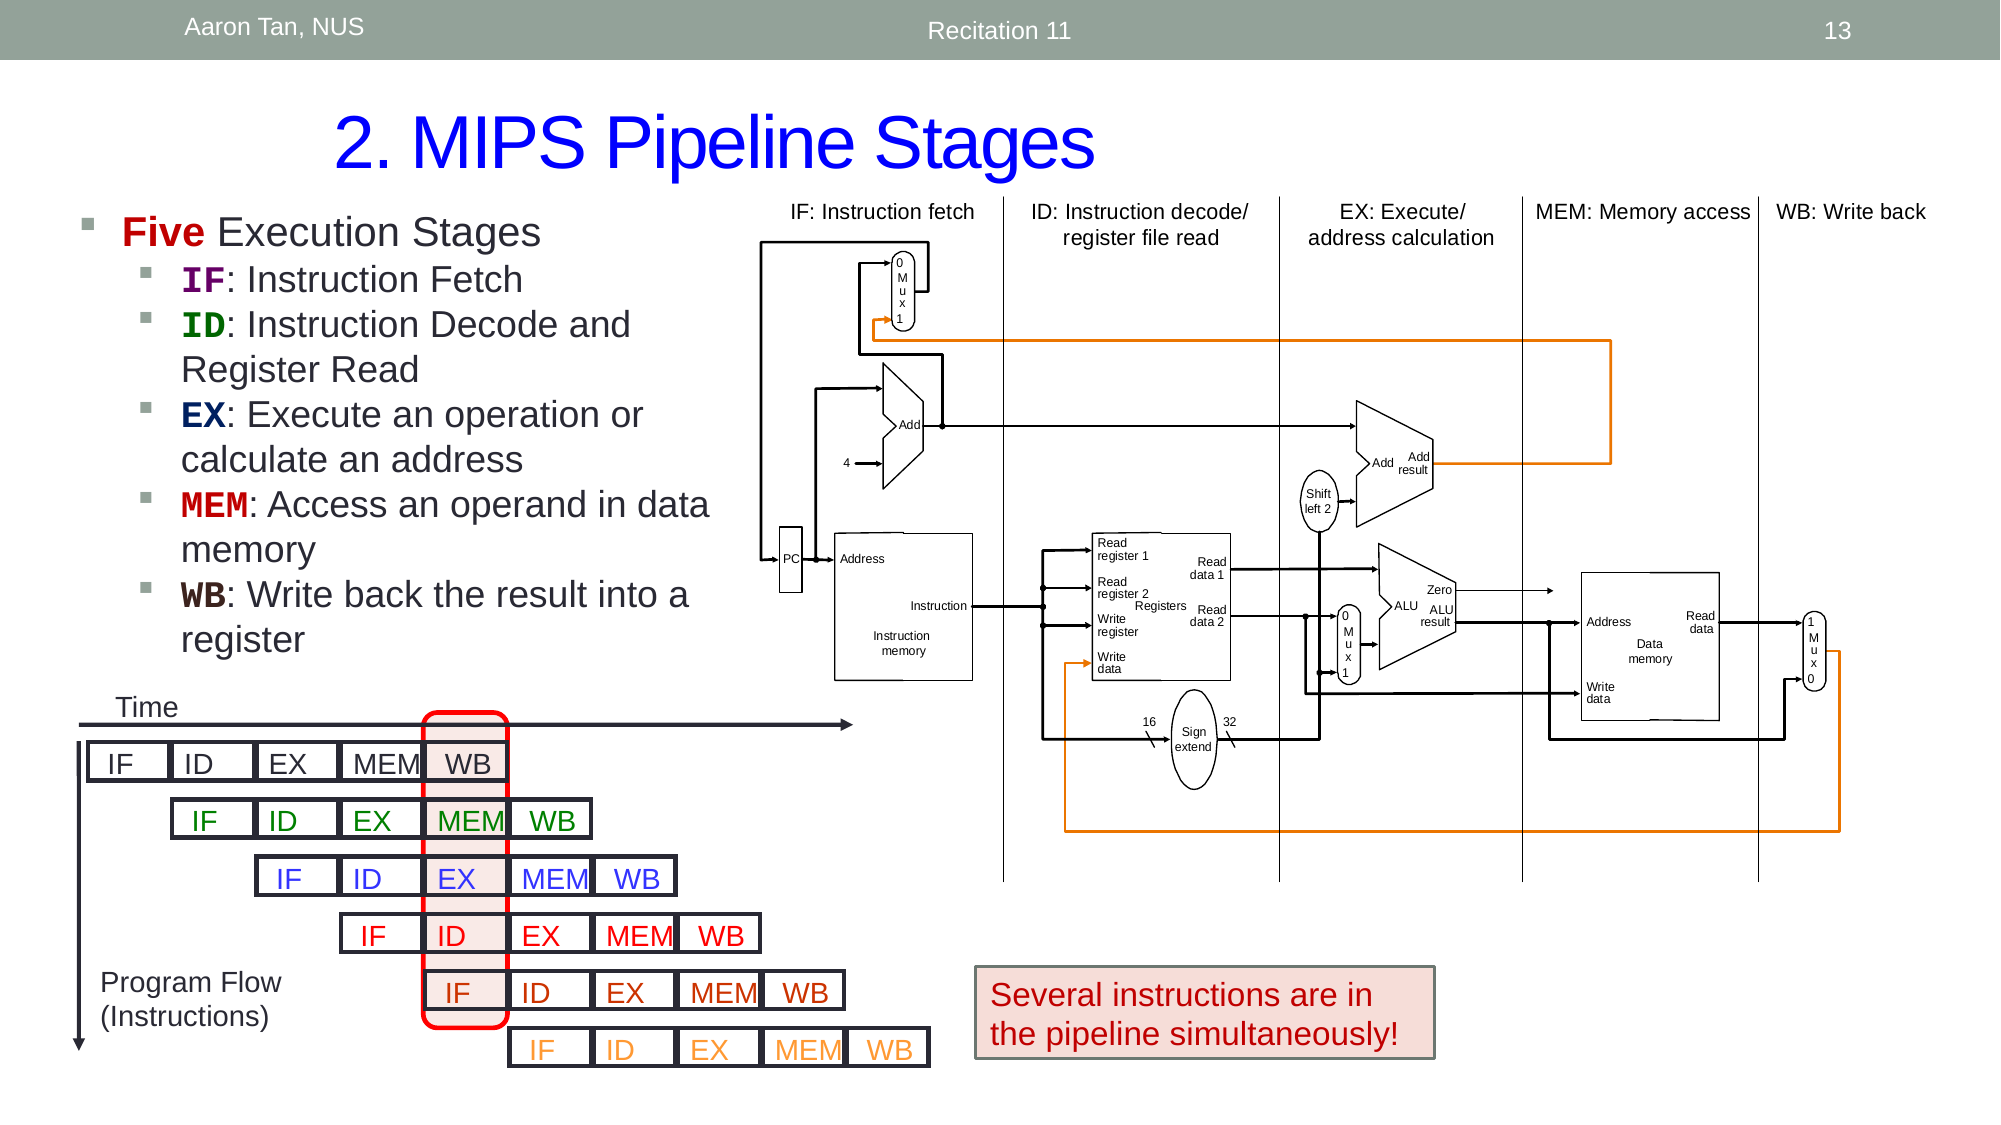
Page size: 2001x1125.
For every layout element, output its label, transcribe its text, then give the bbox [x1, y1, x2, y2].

footer Recitation 11 [645, 3, 1547, 57]
text_box Several instructions are in the pipeline simultaneously! [973, 965, 1437, 1061]
slide_number 13 [1725, 3, 1867, 57]
title 2. MIPS Pipeline Stages [318, 86, 1730, 192]
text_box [78, 681, 930, 1075]
slide_number Aaron Tan, NUS [169, 3, 645, 57]
text_box Five Execution Stages IF: Instruction Fetch ID: Instruction Decode and Register Read EX: Execute an operation or calculate an address MEM: Access an operand in data memory WB: Write back the result into a register [63, 197, 732, 669]
picture [759, 193, 1927, 886]
